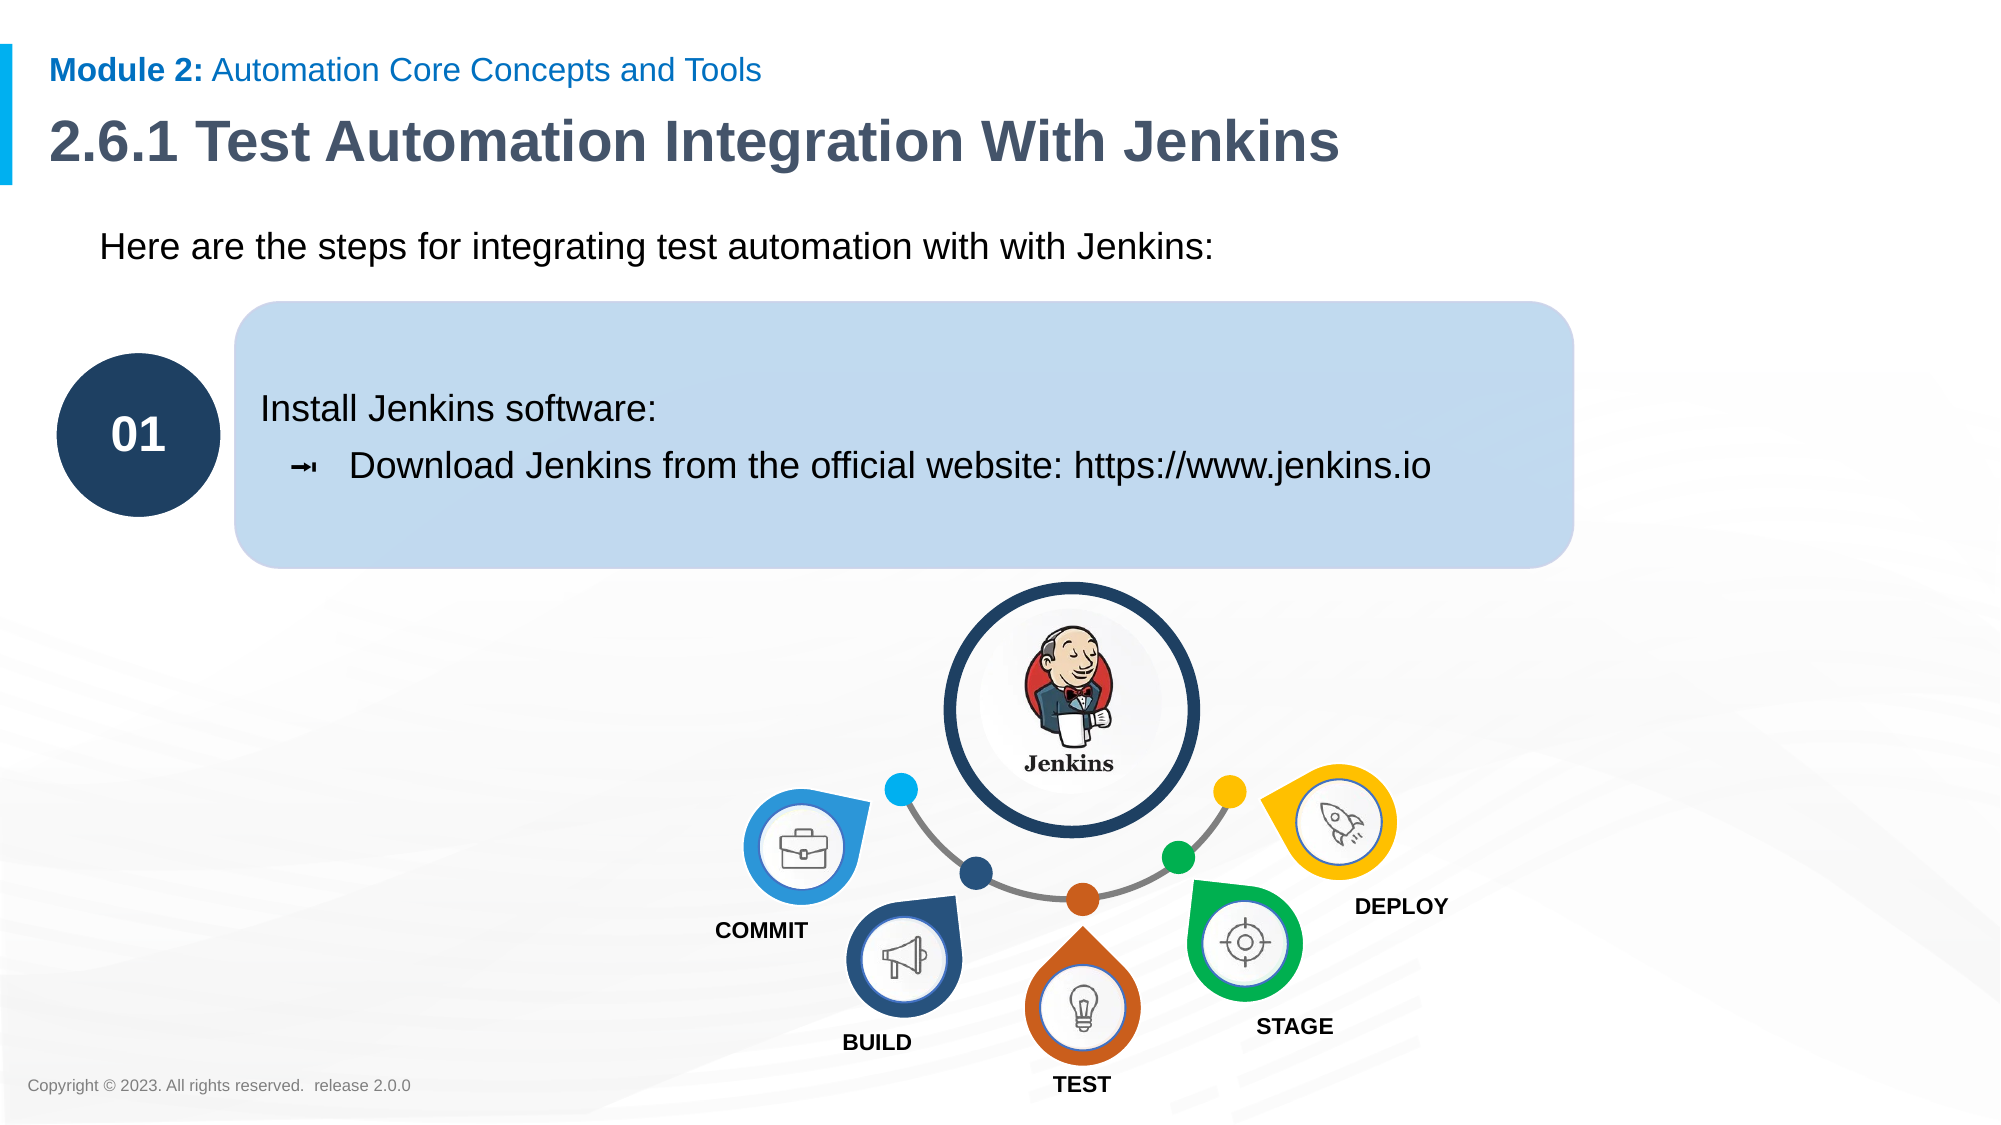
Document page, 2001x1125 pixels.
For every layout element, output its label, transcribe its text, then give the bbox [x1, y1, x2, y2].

text_box 01 [55, 352, 222, 518]
list Here are the steps for integrating test automation with with Jenkins: [84, 214, 1770, 1009]
text_box [1065, 442, 1450, 491]
picture [0, 0, 2000, 1125]
text_box Install Jenkins software: Download Jenkins from the official website: https://www.jenkins.io [235, 302, 1574, 568]
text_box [685, 587, 1466, 1106]
title 2.6.1 Test Automation Integration With Jenkins [34, 103, 1944, 185]
